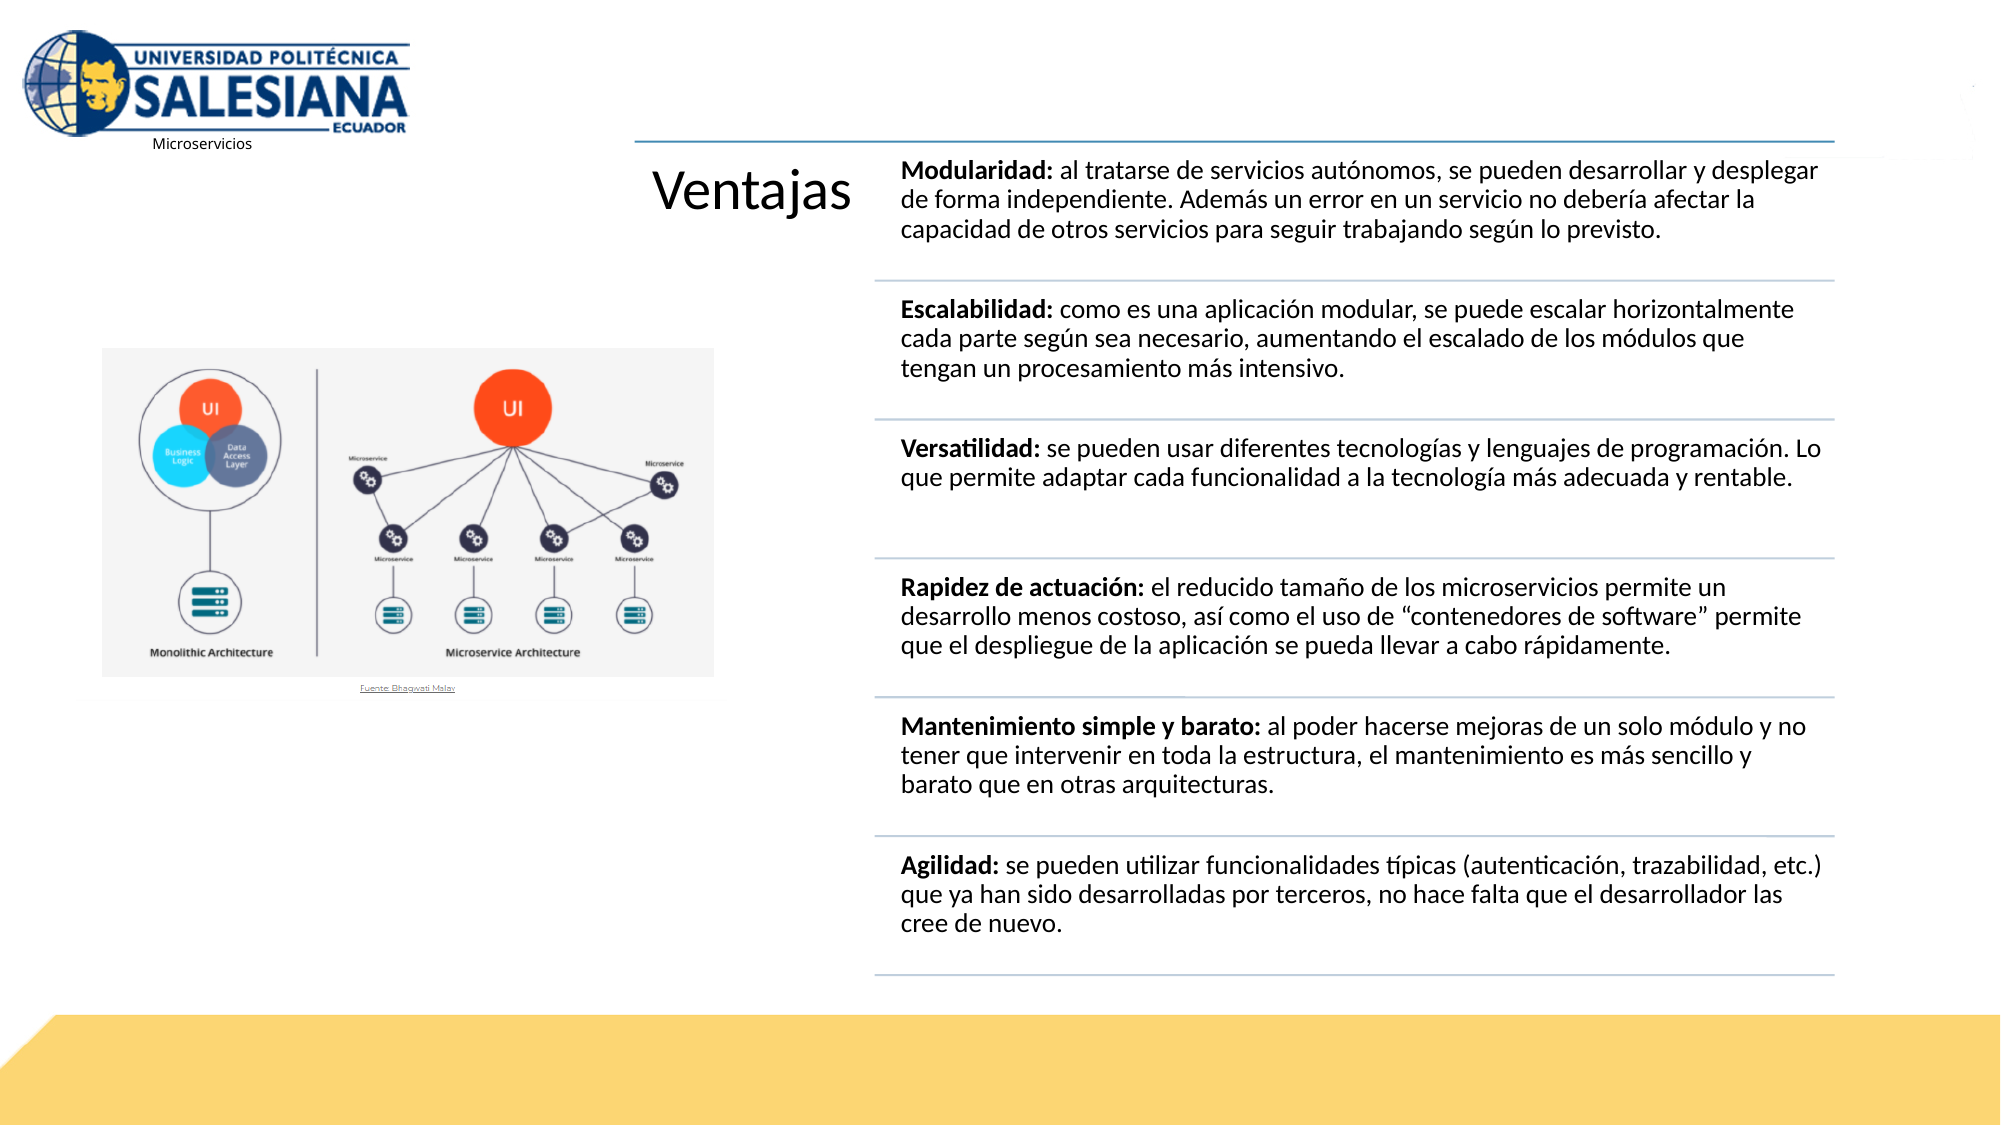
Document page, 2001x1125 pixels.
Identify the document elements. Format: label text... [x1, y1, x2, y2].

title Microservicios [137, 127, 1863, 278]
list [634, 141, 1835, 982]
picture [0, 0, 2001, 1125]
